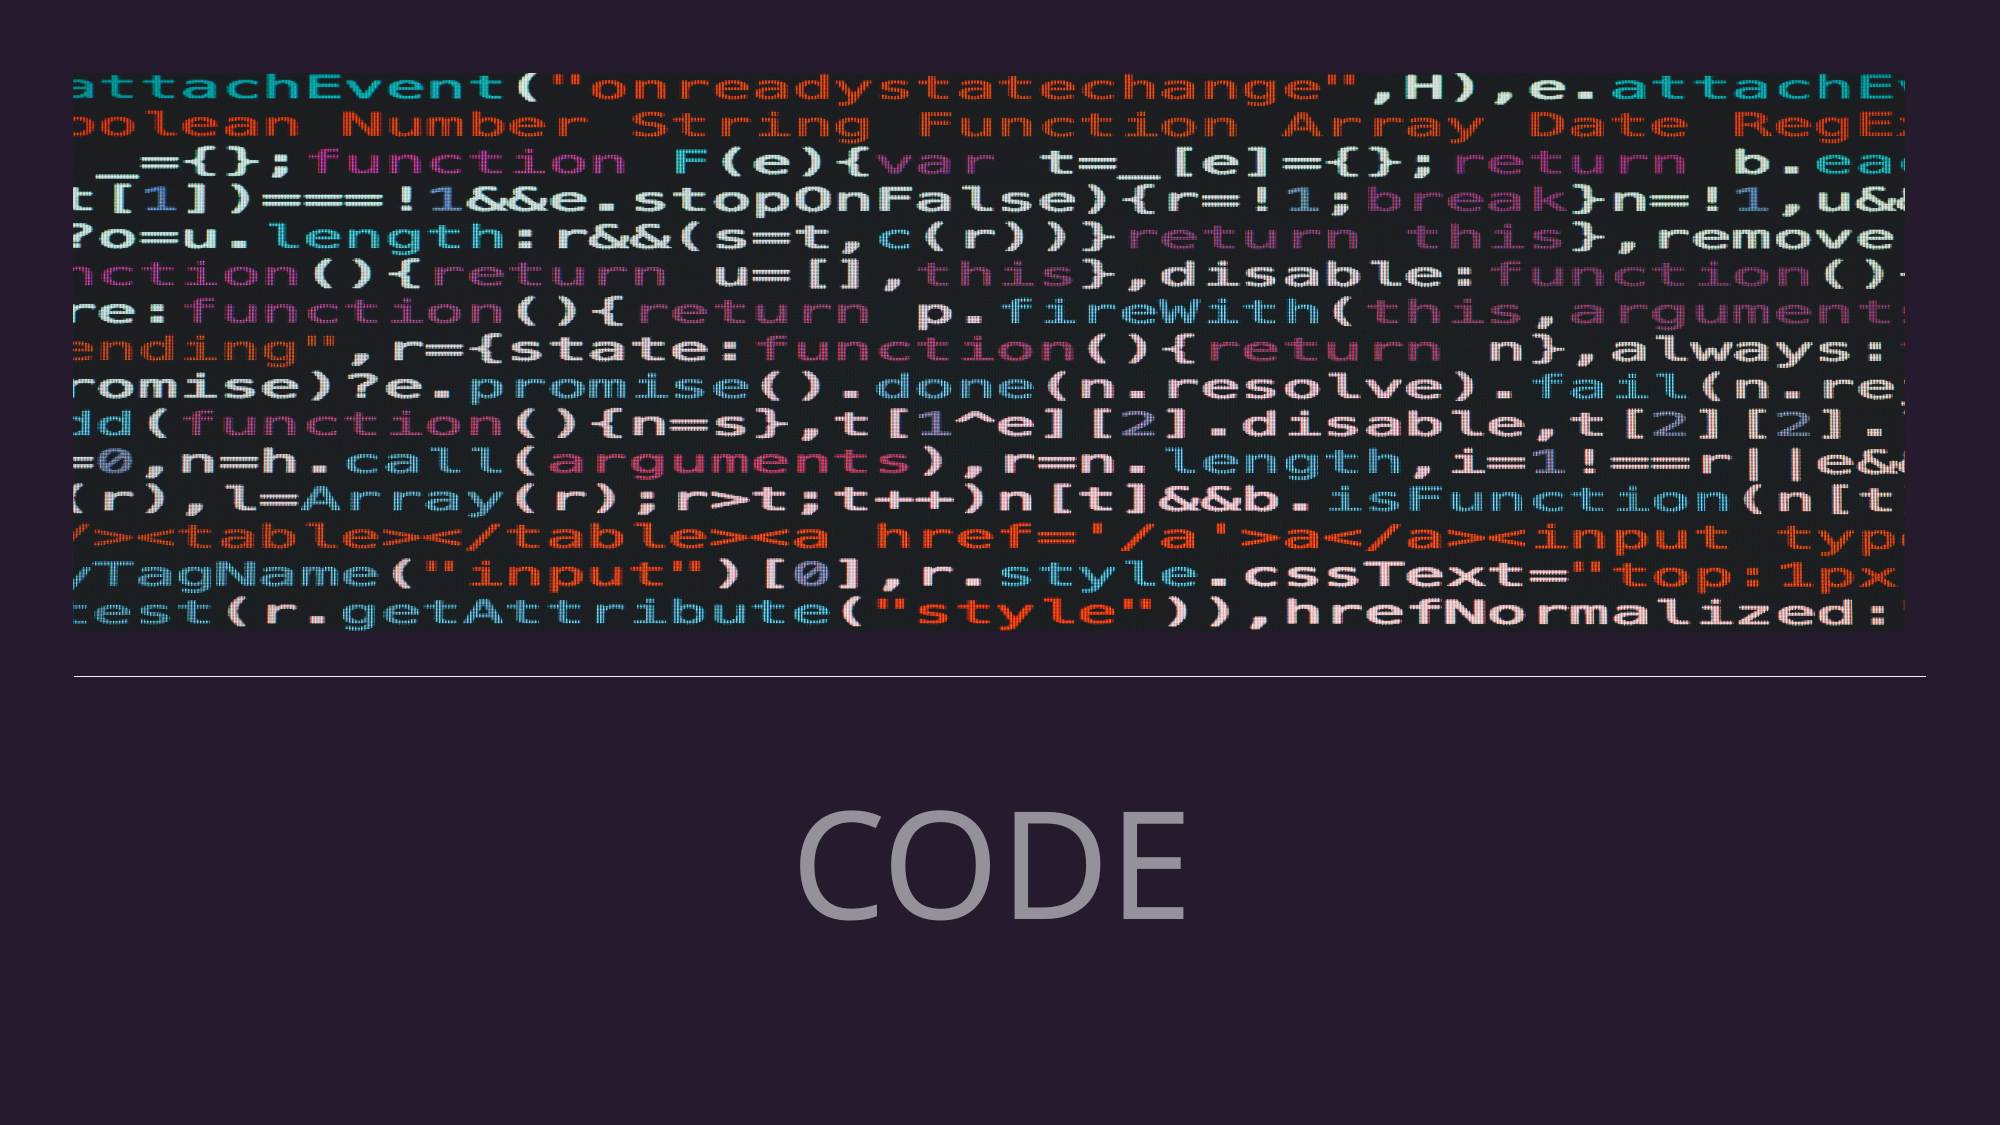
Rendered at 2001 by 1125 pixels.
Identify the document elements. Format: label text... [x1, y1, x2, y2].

subtitle CODE [73, 733, 1926, 977]
picture [73, 73, 1905, 632]
